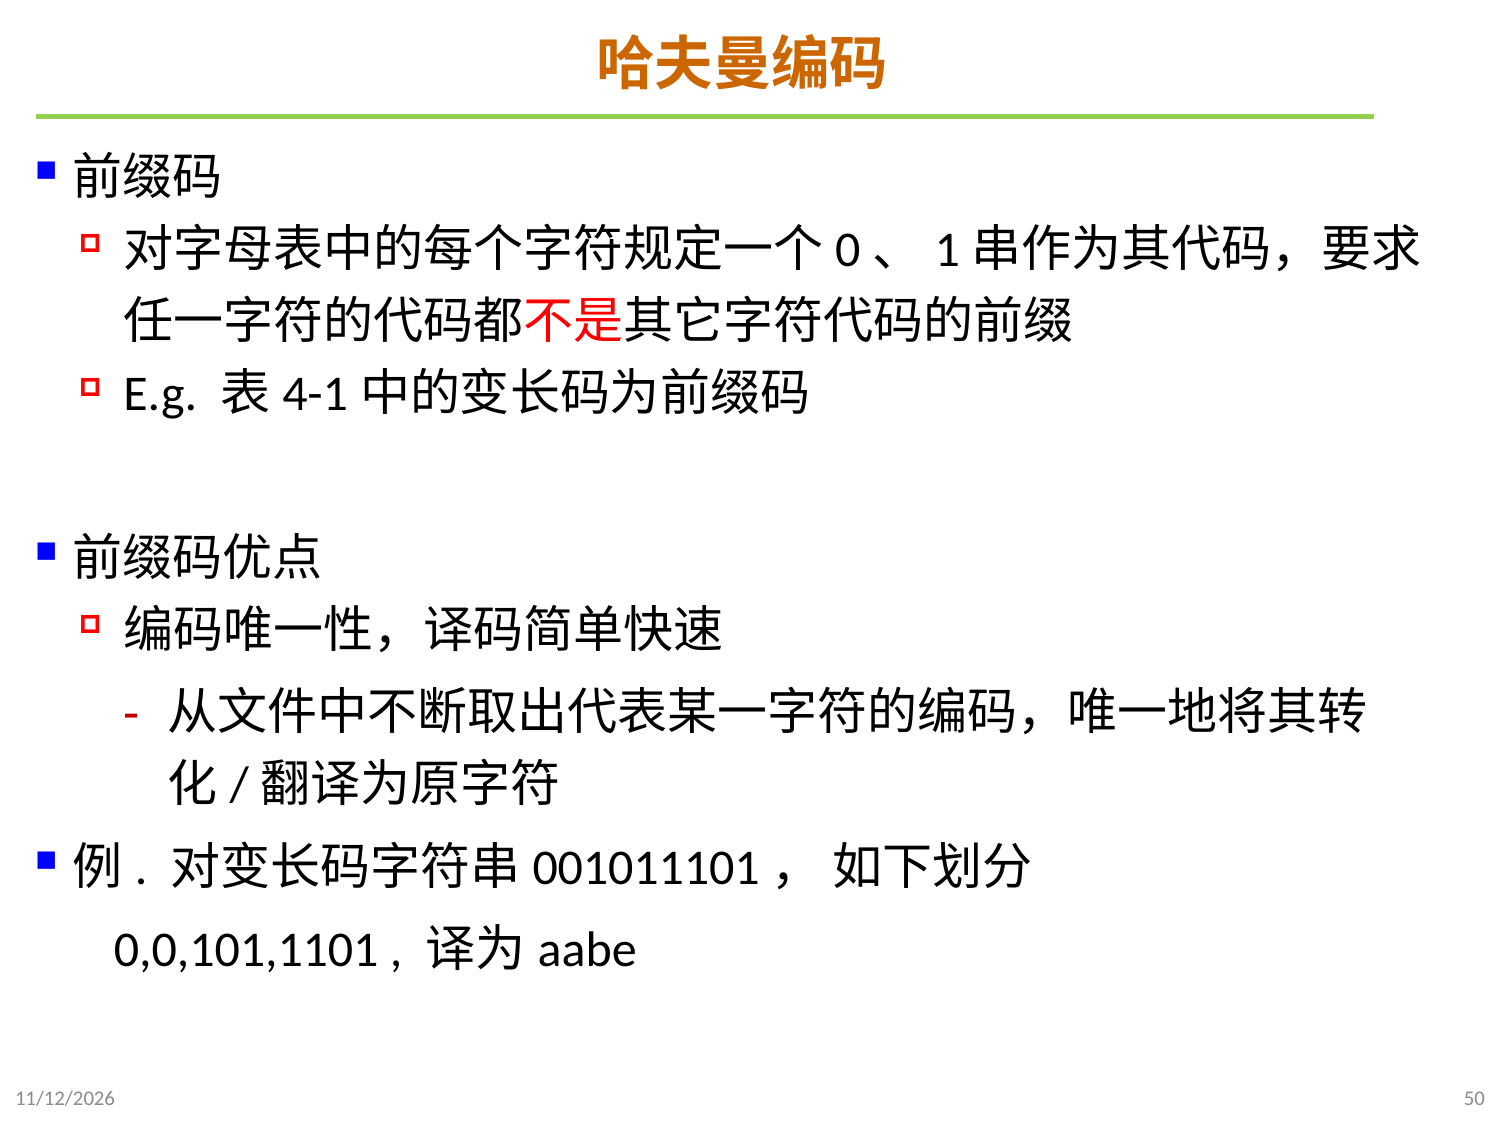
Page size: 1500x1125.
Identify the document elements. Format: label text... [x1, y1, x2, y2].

title 哈夫曼编码 [95, 14, 1390, 117]
slide_number 50 [1162, 1071, 1500, 1123]
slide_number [0, 1071, 338, 1123]
list 前缀码 对字母表中的每个字符规定一个0、1串作为其代码，要求任一字符的代码都不是其它字符代码的前缀 E.g. 表4-1中的变长码为前缀码 前缀码优点 编码唯一性，译码简单快速 从文件中不断取出代表某一字符的编码，唯一地将其转化/翻译为原字符 例. 对变长码字符串001011101， 如下划分 0,0,101,1101 , 译为aabe [20, 125, 1480, 1072]
